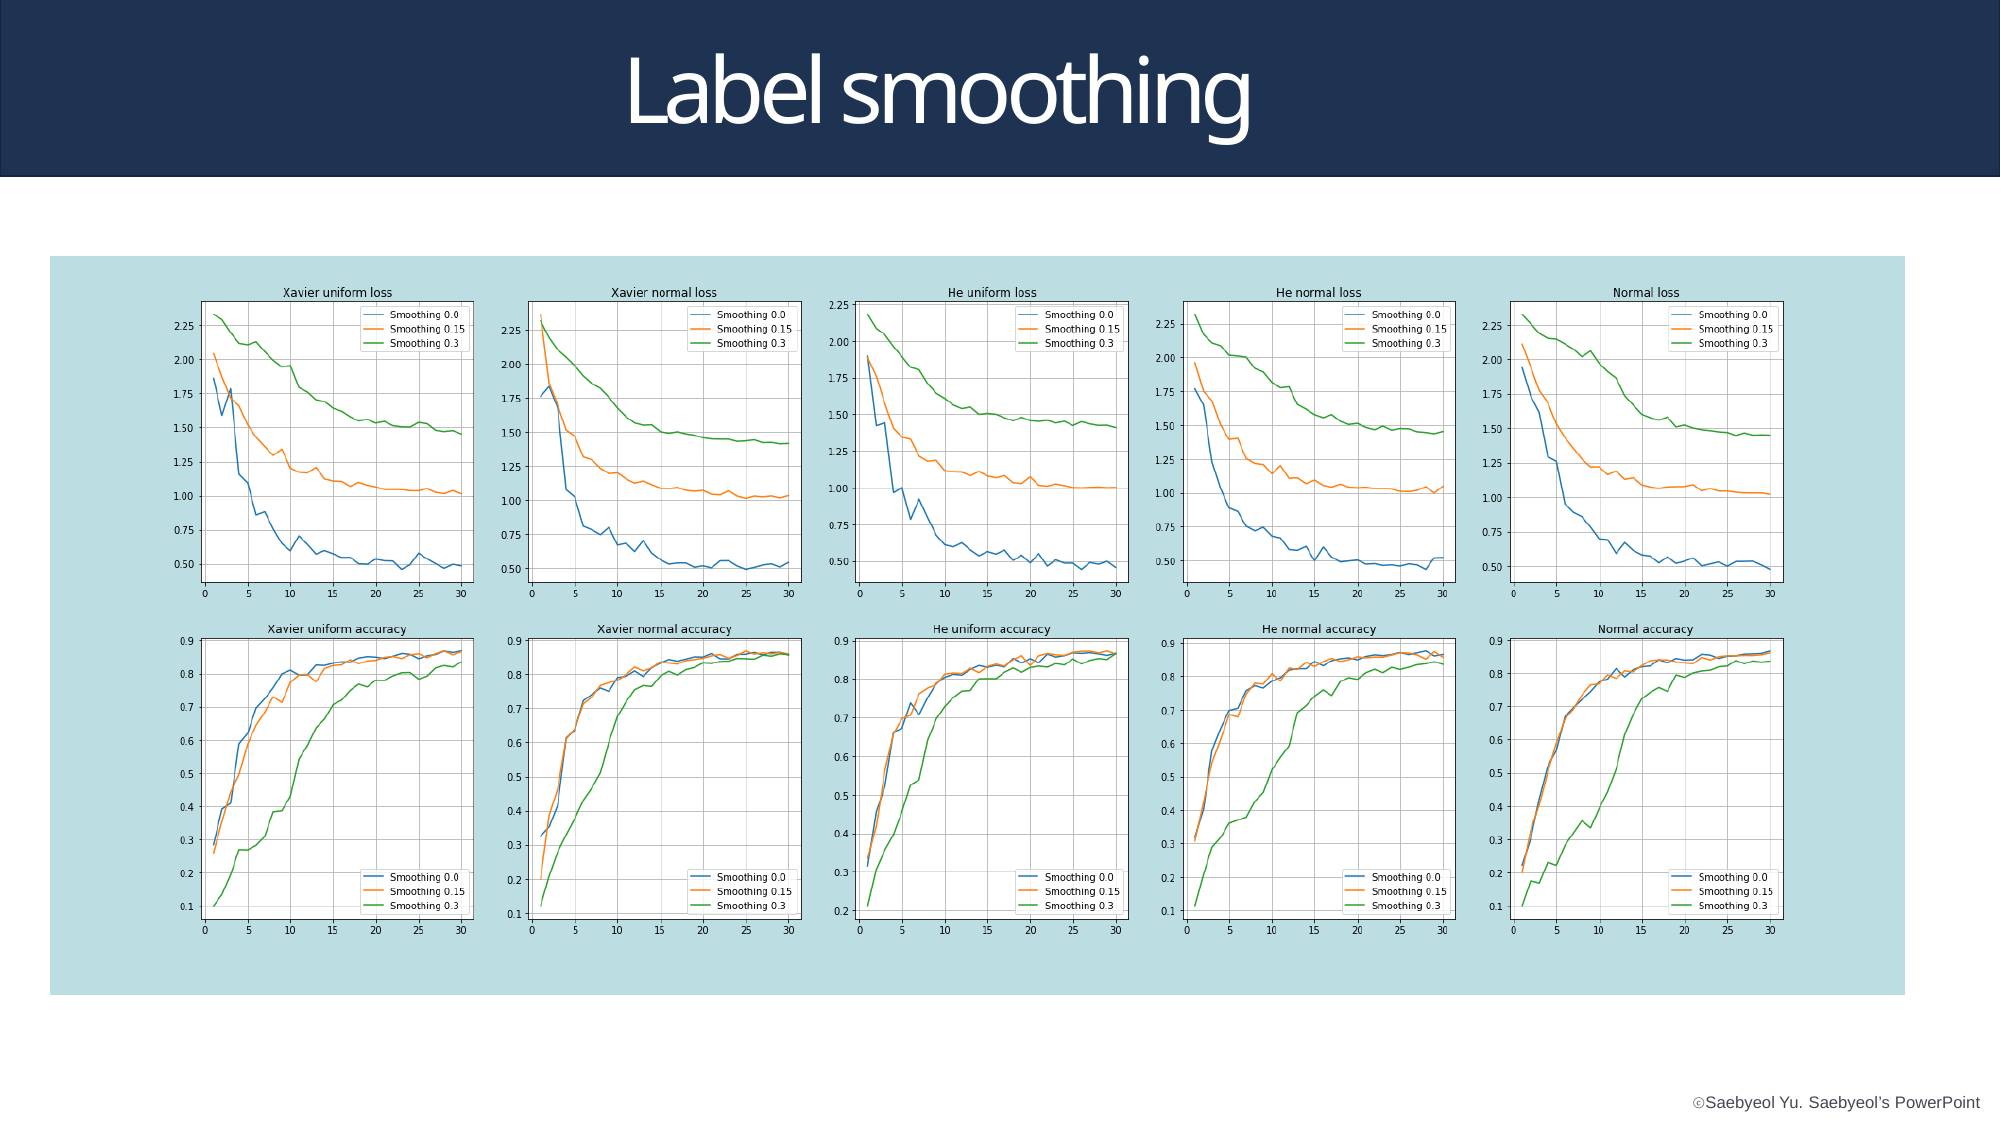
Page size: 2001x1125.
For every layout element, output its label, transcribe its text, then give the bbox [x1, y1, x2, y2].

text_box Label smoothing [607, 24, 1272, 149]
text_box [47, 253, 1908, 998]
picture [166, 280, 1788, 941]
text_box [0, 0, 2000, 177]
